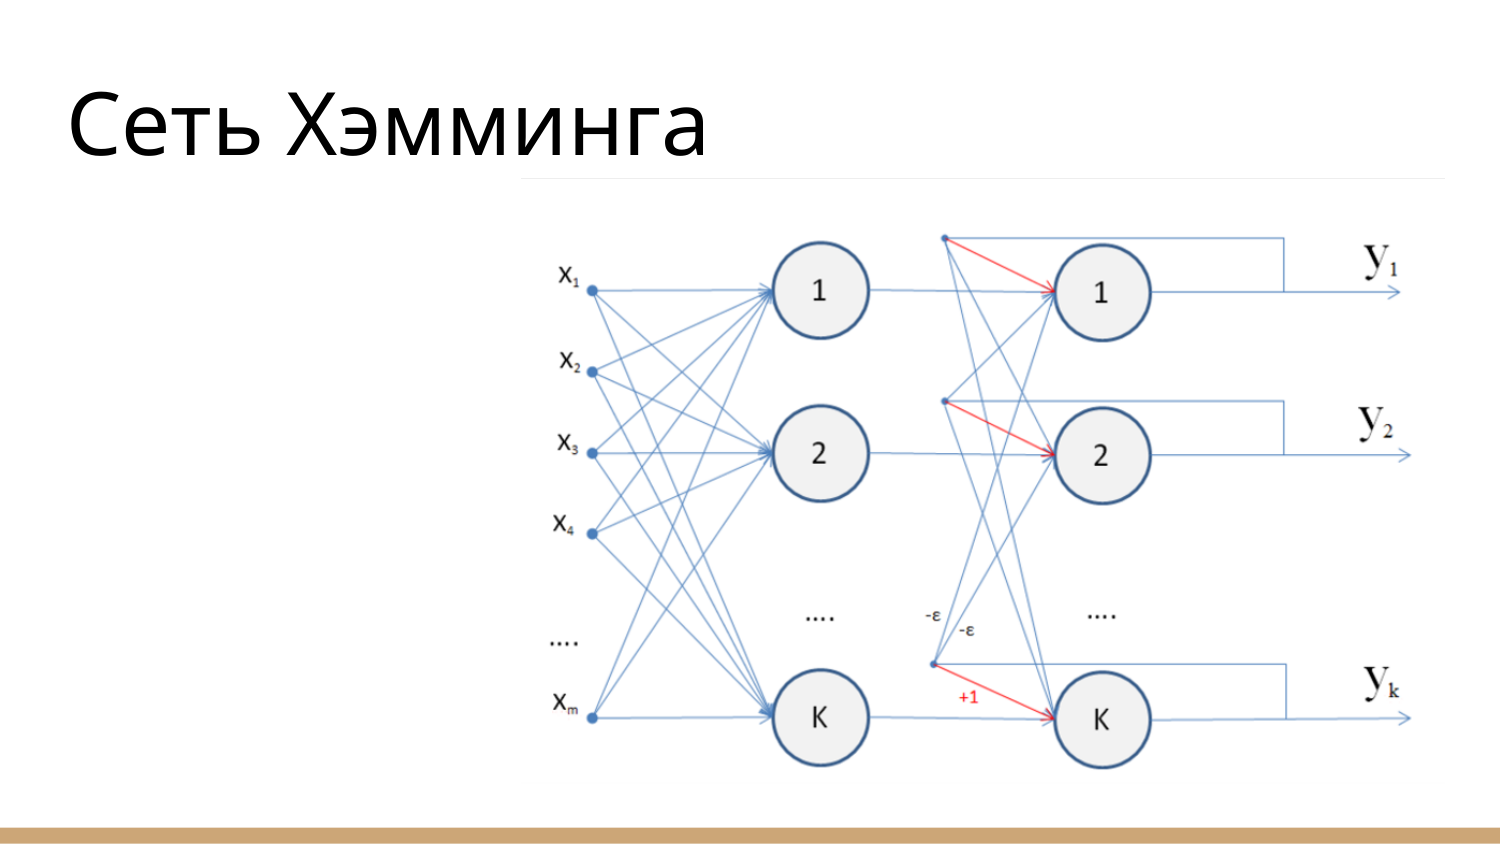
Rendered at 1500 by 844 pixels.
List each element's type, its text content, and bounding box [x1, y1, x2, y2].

picture [521, 177, 1445, 784]
title Сеть Хэмминга [51, 51, 1449, 189]
